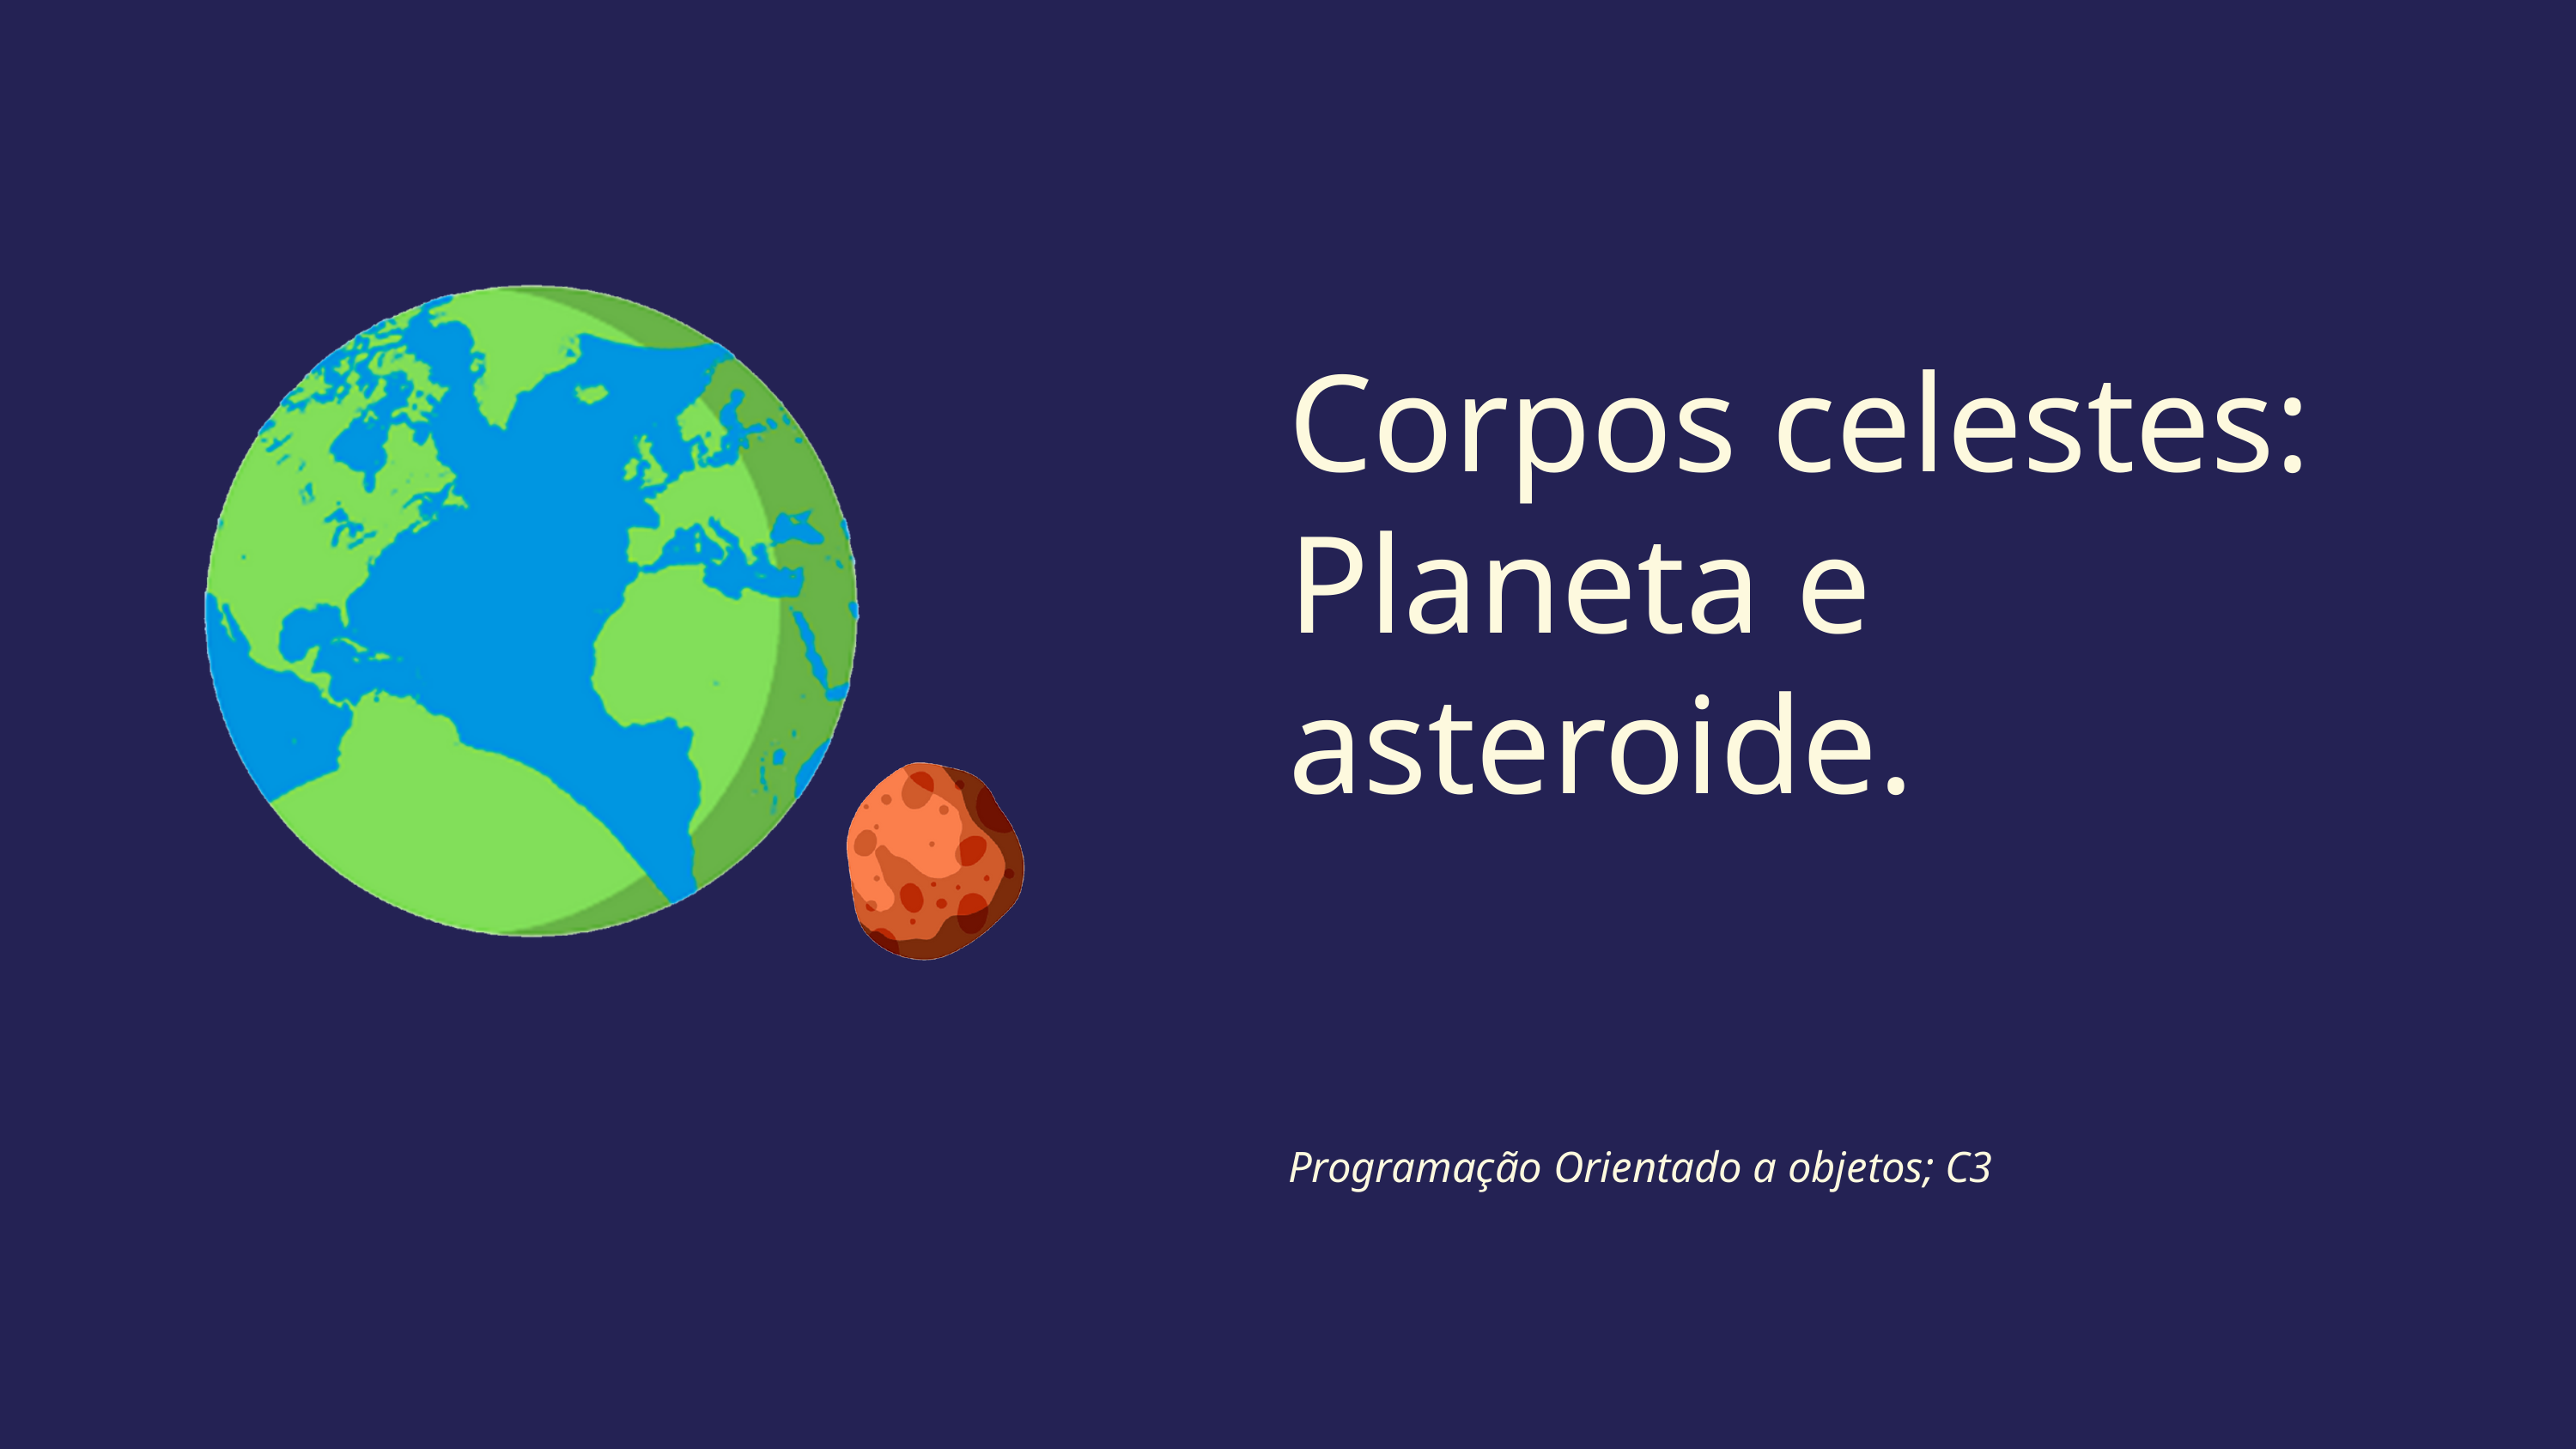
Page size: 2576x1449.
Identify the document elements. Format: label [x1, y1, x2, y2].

text_box [0, 0, 1449, 1449]
text_box [1287, 253, 2393, 1195]
